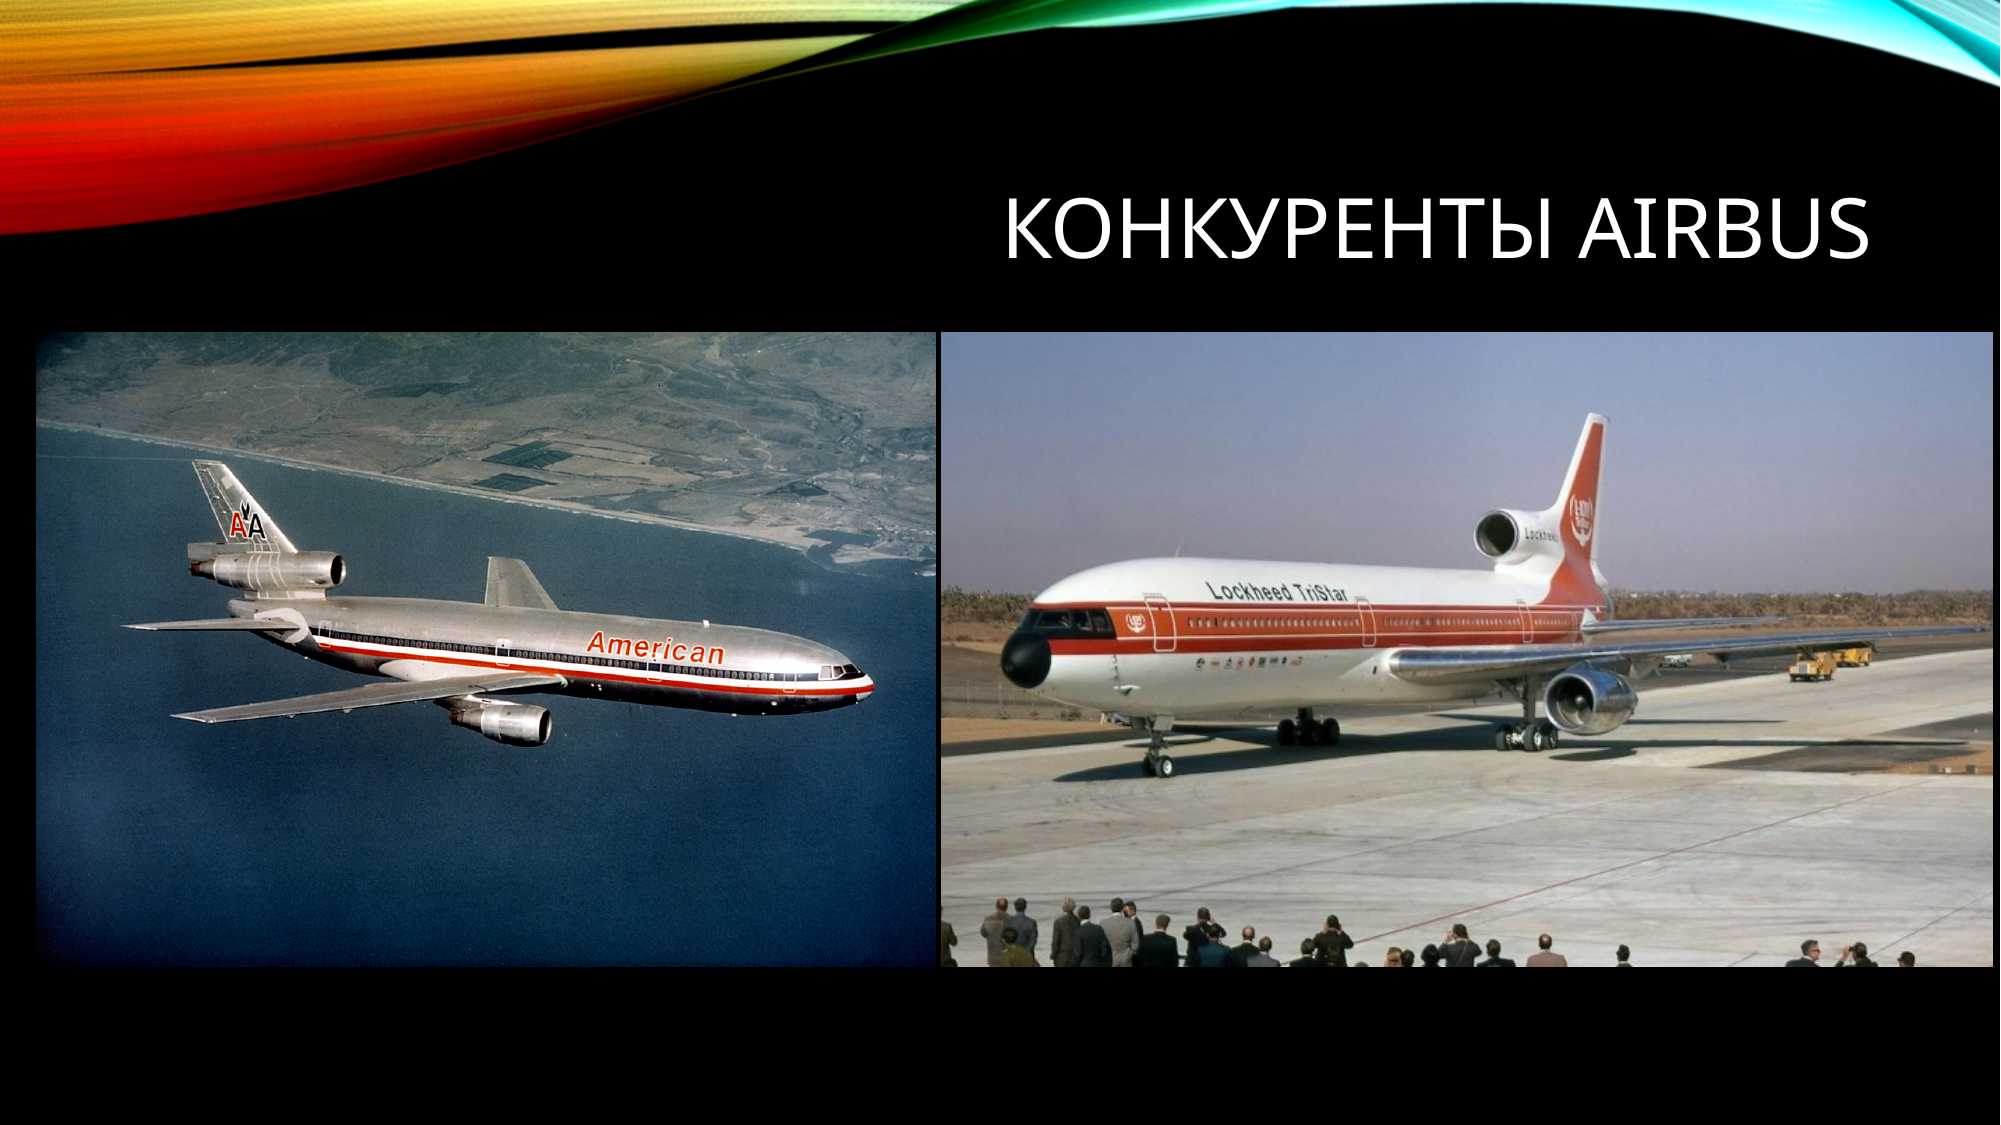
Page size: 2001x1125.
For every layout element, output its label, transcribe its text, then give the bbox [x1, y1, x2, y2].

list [35, 332, 937, 967]
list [940, 332, 1994, 967]
picture [0, 0, 2000, 237]
title Конкуренты Airbus [474, 125, 1888, 338]
